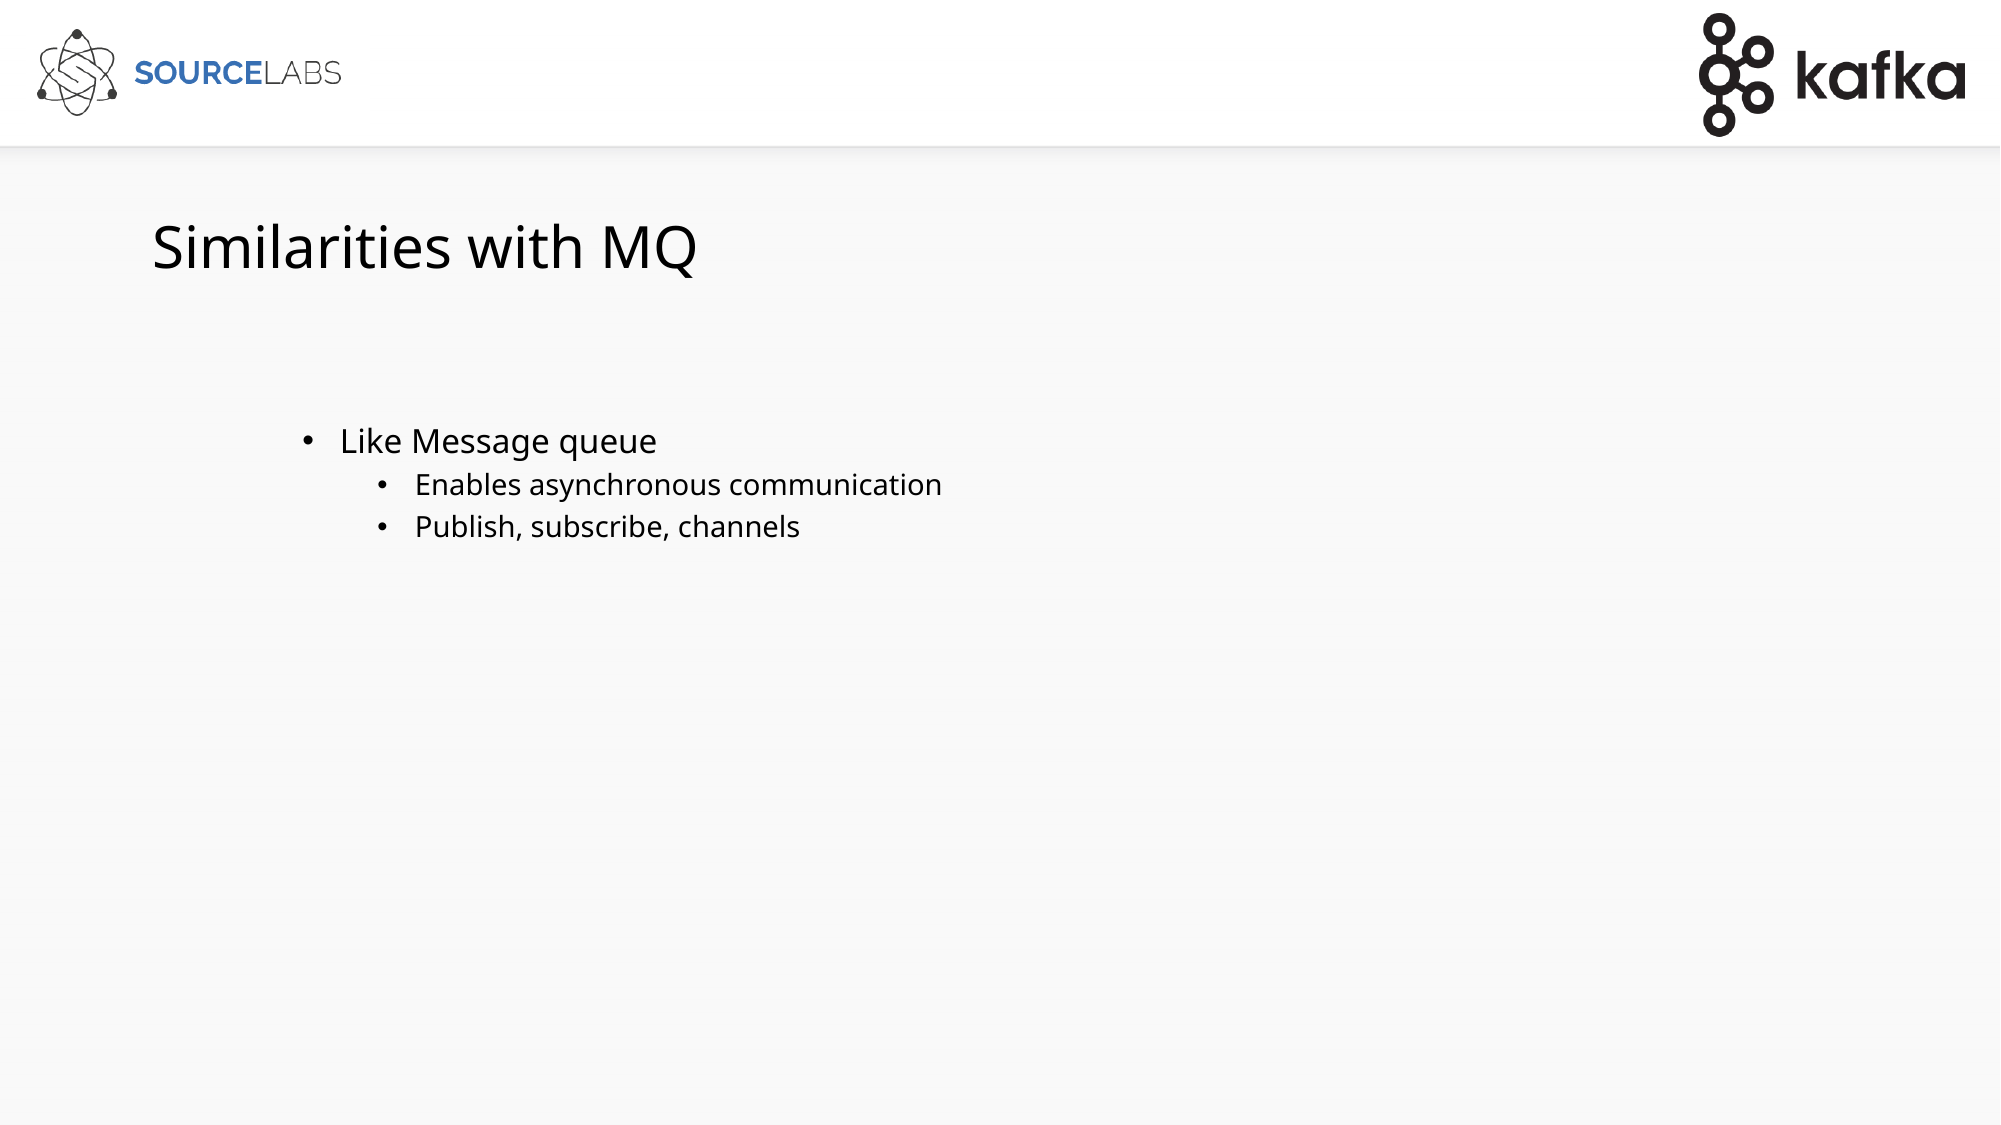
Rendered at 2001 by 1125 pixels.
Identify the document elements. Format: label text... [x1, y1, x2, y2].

title Similarities with MQ [137, 161, 1863, 337]
list Like Message queue Enables asynchronous communication Publish, subscribe, channels [137, 356, 1863, 1033]
picture [0, 3, 2000, 1125]
